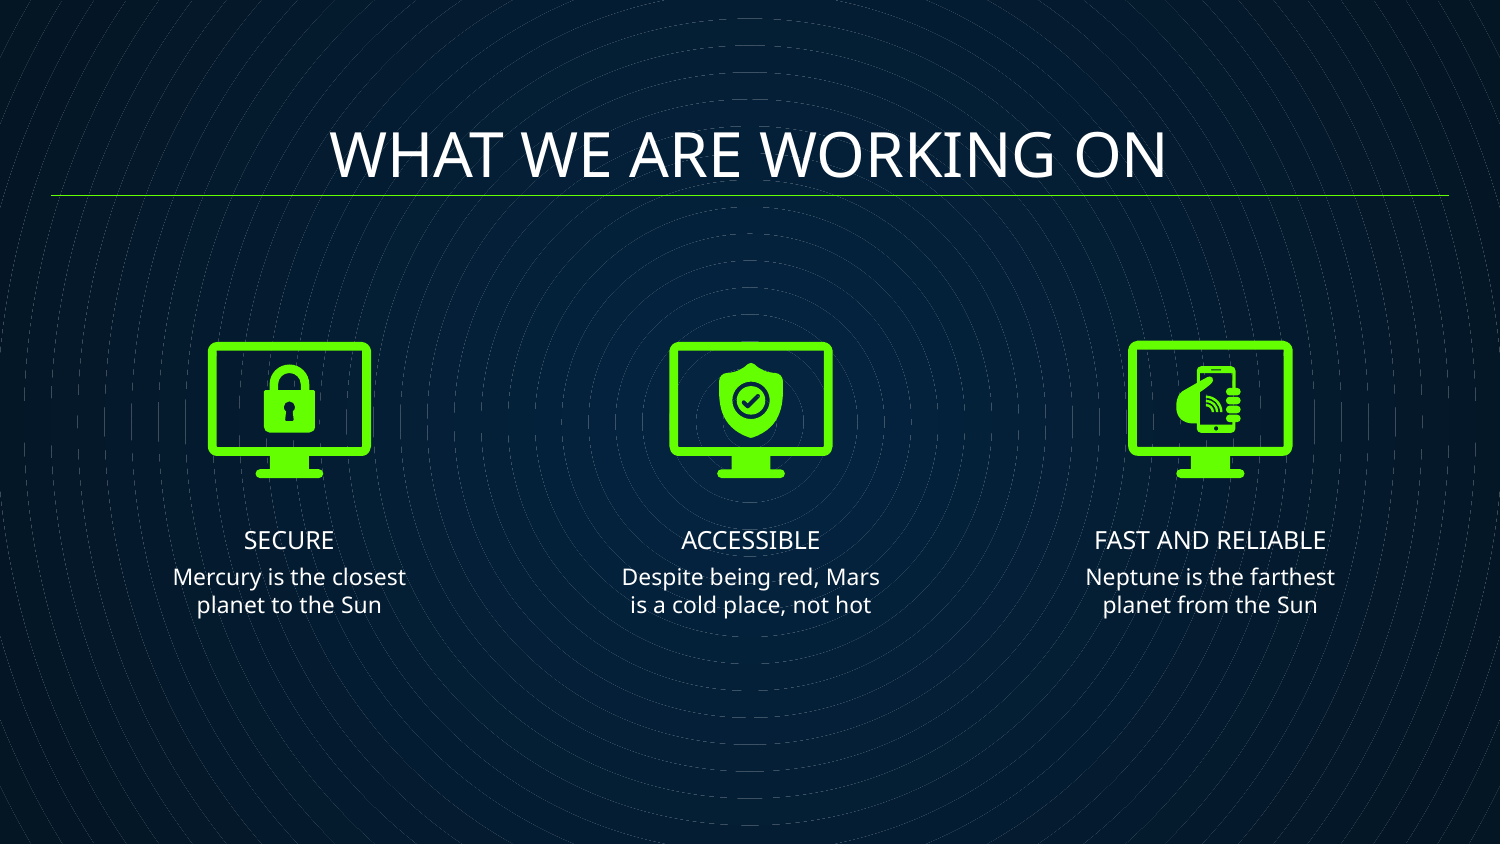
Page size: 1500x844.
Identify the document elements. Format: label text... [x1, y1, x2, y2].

title WHAT WE ARE WORKING ON [51, 202, 1449, 206]
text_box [669, 341, 833, 479]
subtitle Mercury is the closest planet to the Sun [134, 570, 445, 631]
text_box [1127, 340, 1293, 479]
text_box [207, 341, 372, 479]
title SECURE [119, 537, 460, 570]
subtitle Neptune is the farthest planet from the Sun [1055, 570, 1366, 631]
title FAST AND RELIABLE [1040, 537, 1381, 570]
title ACCESSIBLE [580, 537, 922, 570]
title WHAT WE ARE WORKING ON [51, 105, 1449, 195]
subtitle Despite being red, Mars is a cold place, not hot [596, 570, 906, 631]
text_box [263, 364, 315, 433]
